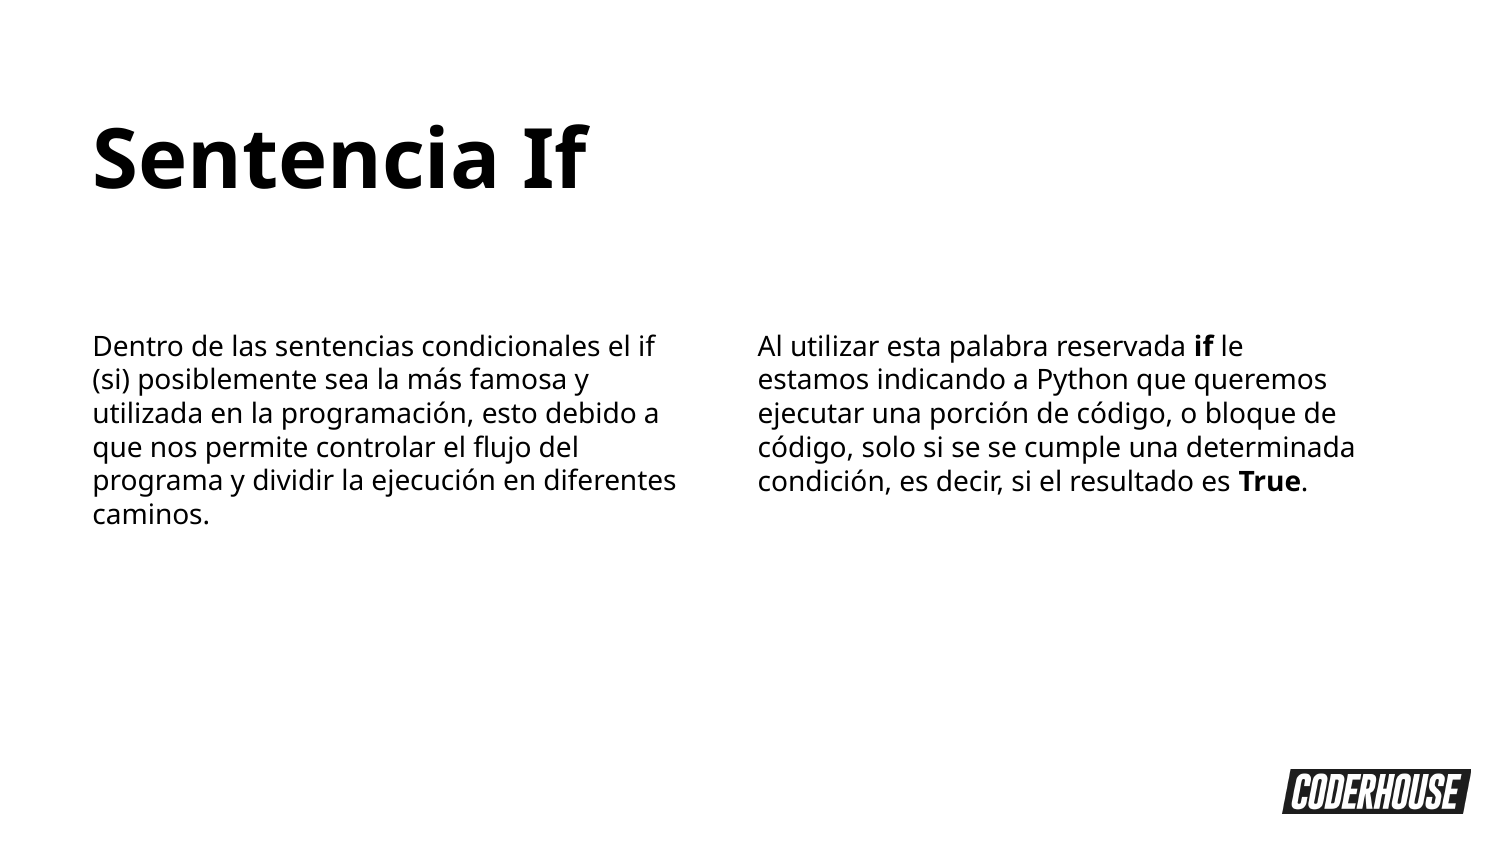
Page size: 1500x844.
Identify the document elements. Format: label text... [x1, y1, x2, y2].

text_box Al utilizar esta palabra reservada if le estamos indicando a Python que queremos ejecutar una porción de código, o bloque de código, solo si se se cumple una determinada condición, es decir, si el resultado es True. [742, 312, 1372, 512]
text_box Sentencia If [77, 101, 1414, 222]
picture [1281, 769, 1471, 814]
text_box Dentro de las sentencias condicionales el if (si) posiblemente sea la más famosa y utilizada en la programación, esto debido a que nos permite controlar el flujo del programa y dividir la ejecución en diferentes caminos. [77, 312, 707, 546]
